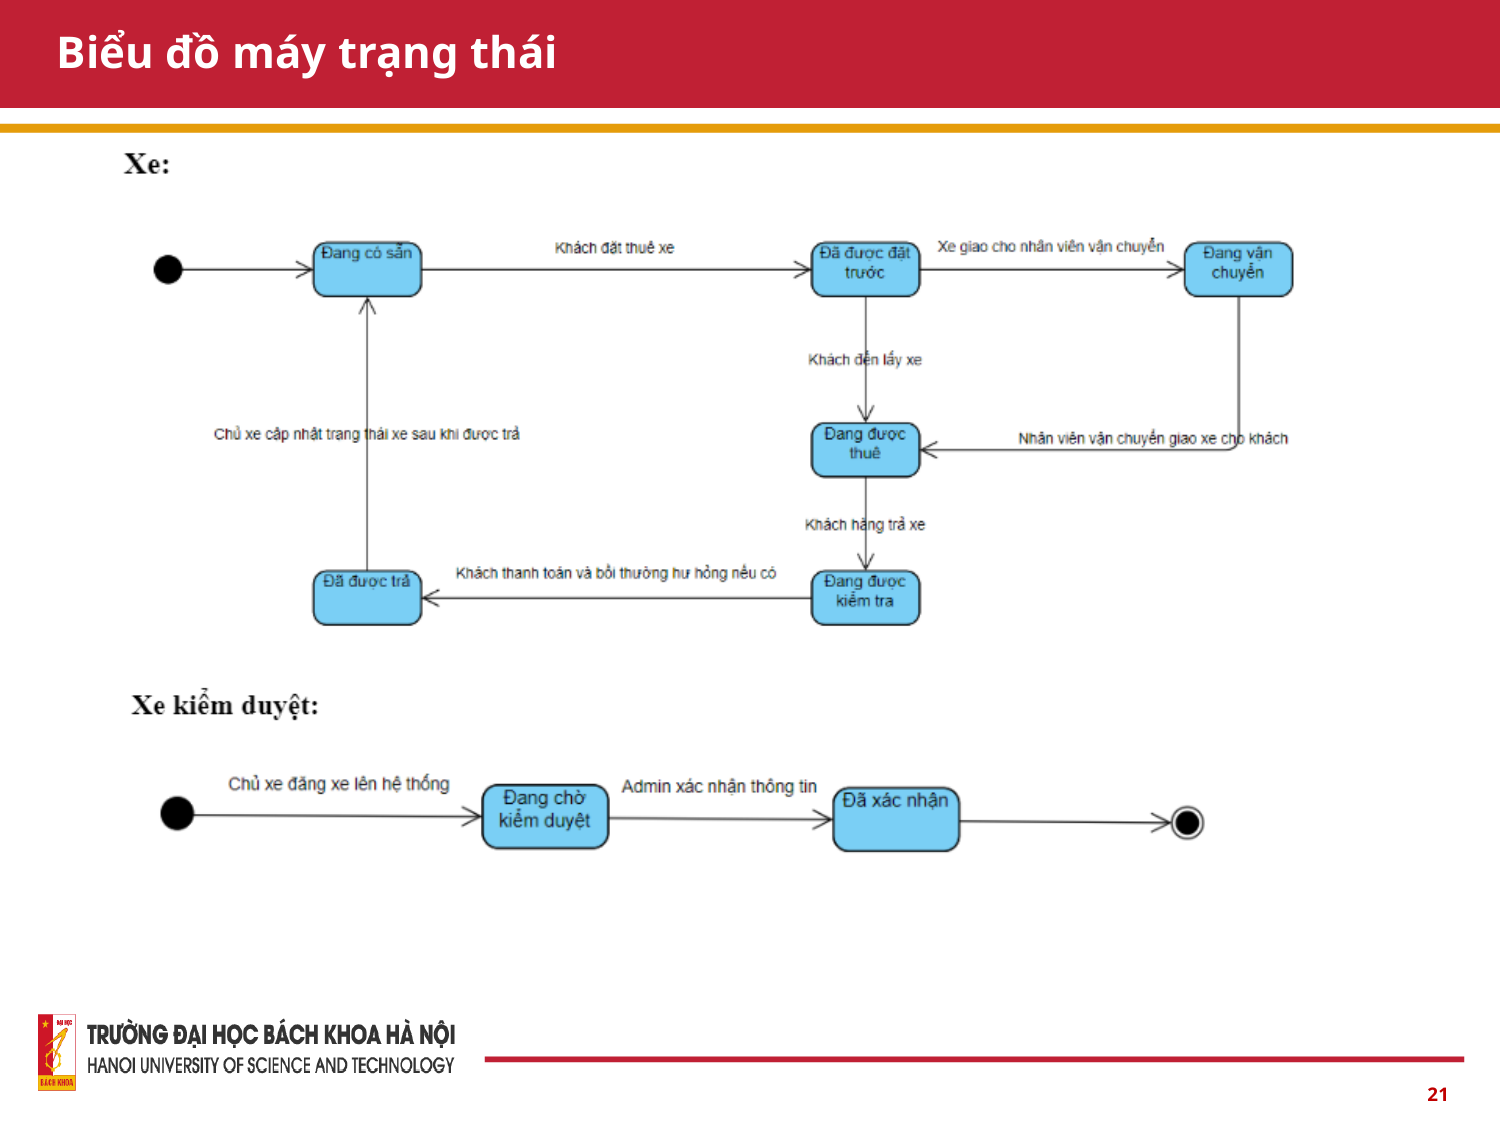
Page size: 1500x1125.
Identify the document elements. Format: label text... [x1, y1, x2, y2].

title Biểu đồ máy trạng thái [41, 18, 1459, 91]
picture [0, 0, 1500, 1125]
slide_number ‹#› [1126, 1065, 1464, 1125]
